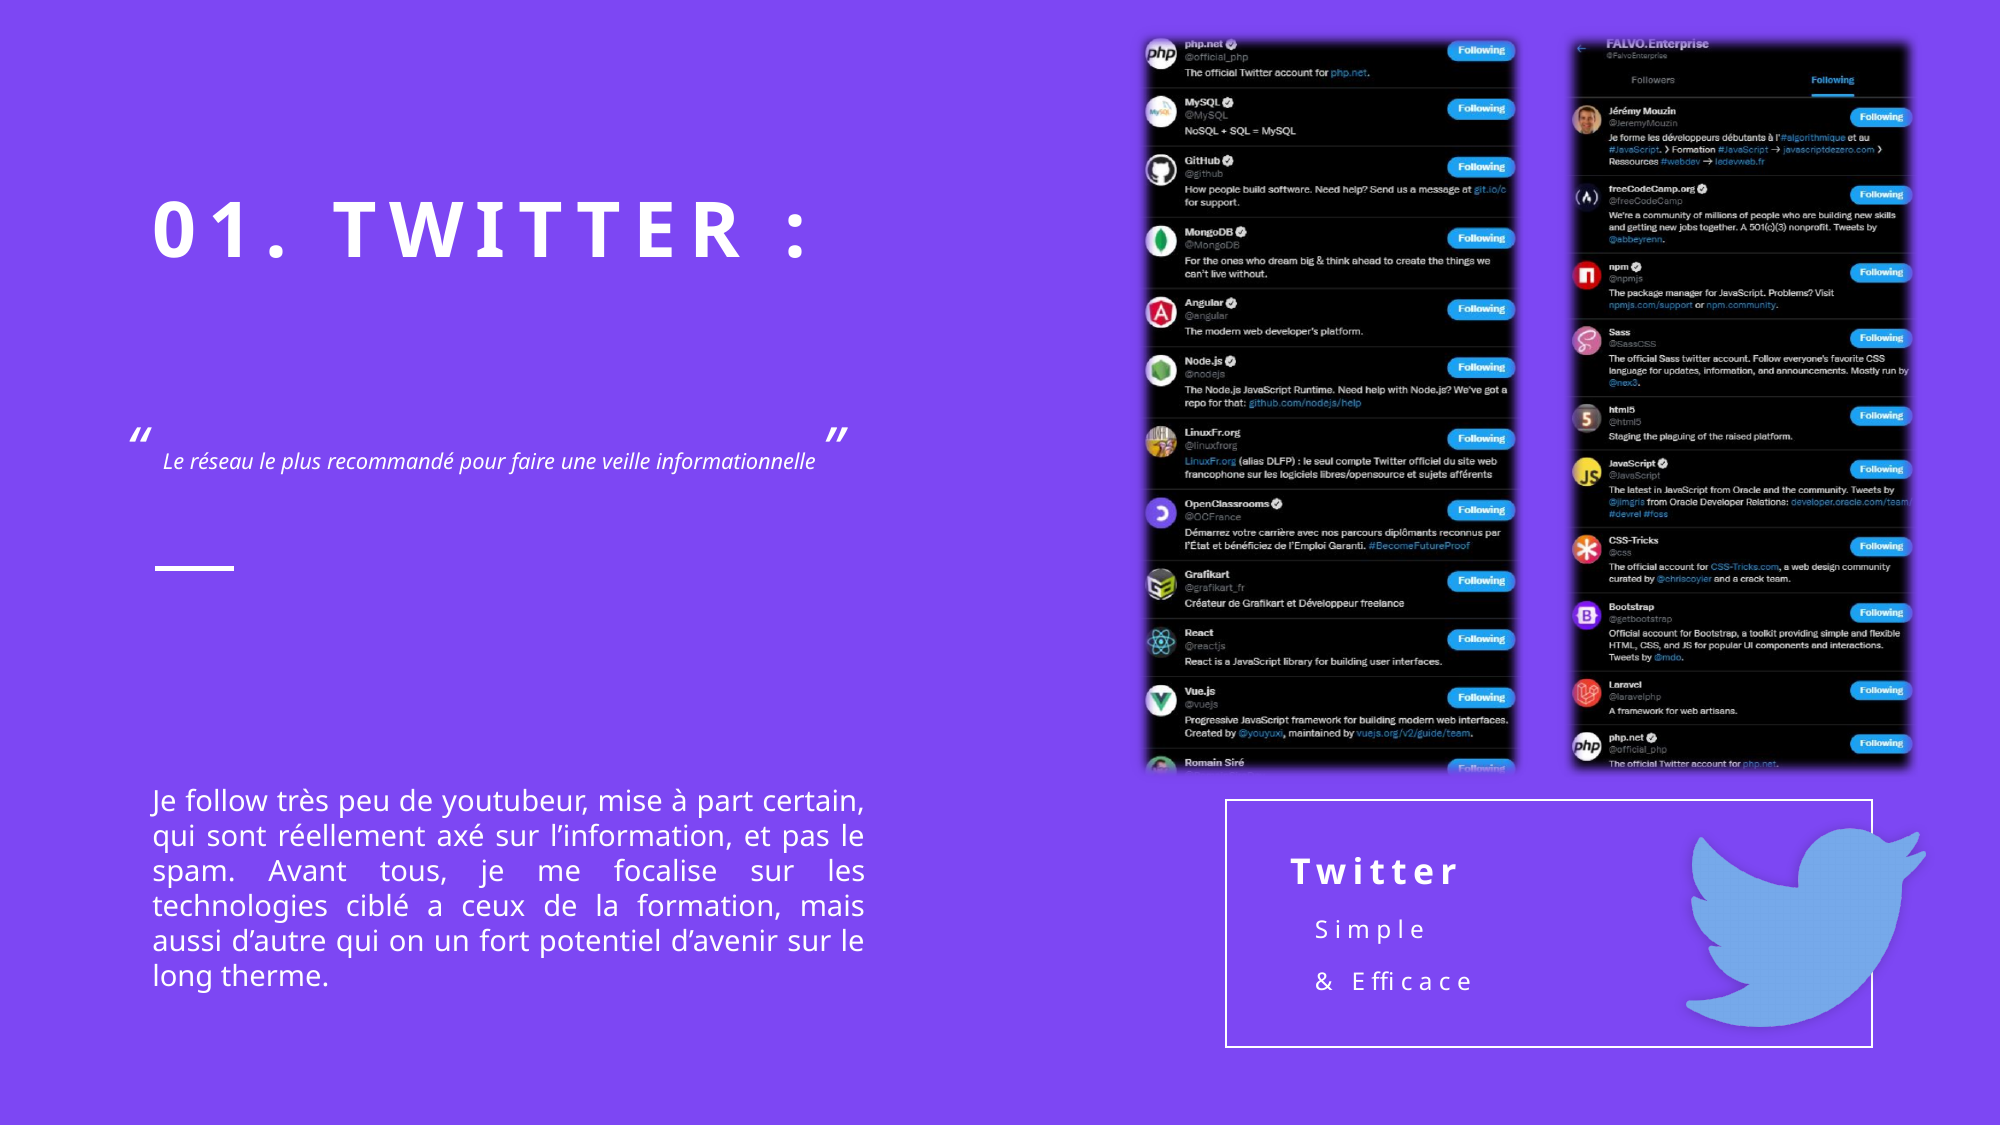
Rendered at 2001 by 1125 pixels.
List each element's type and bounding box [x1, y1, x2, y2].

picture [0, 0, 2000, 1125]
text_box [1225, 799, 1873, 1047]
